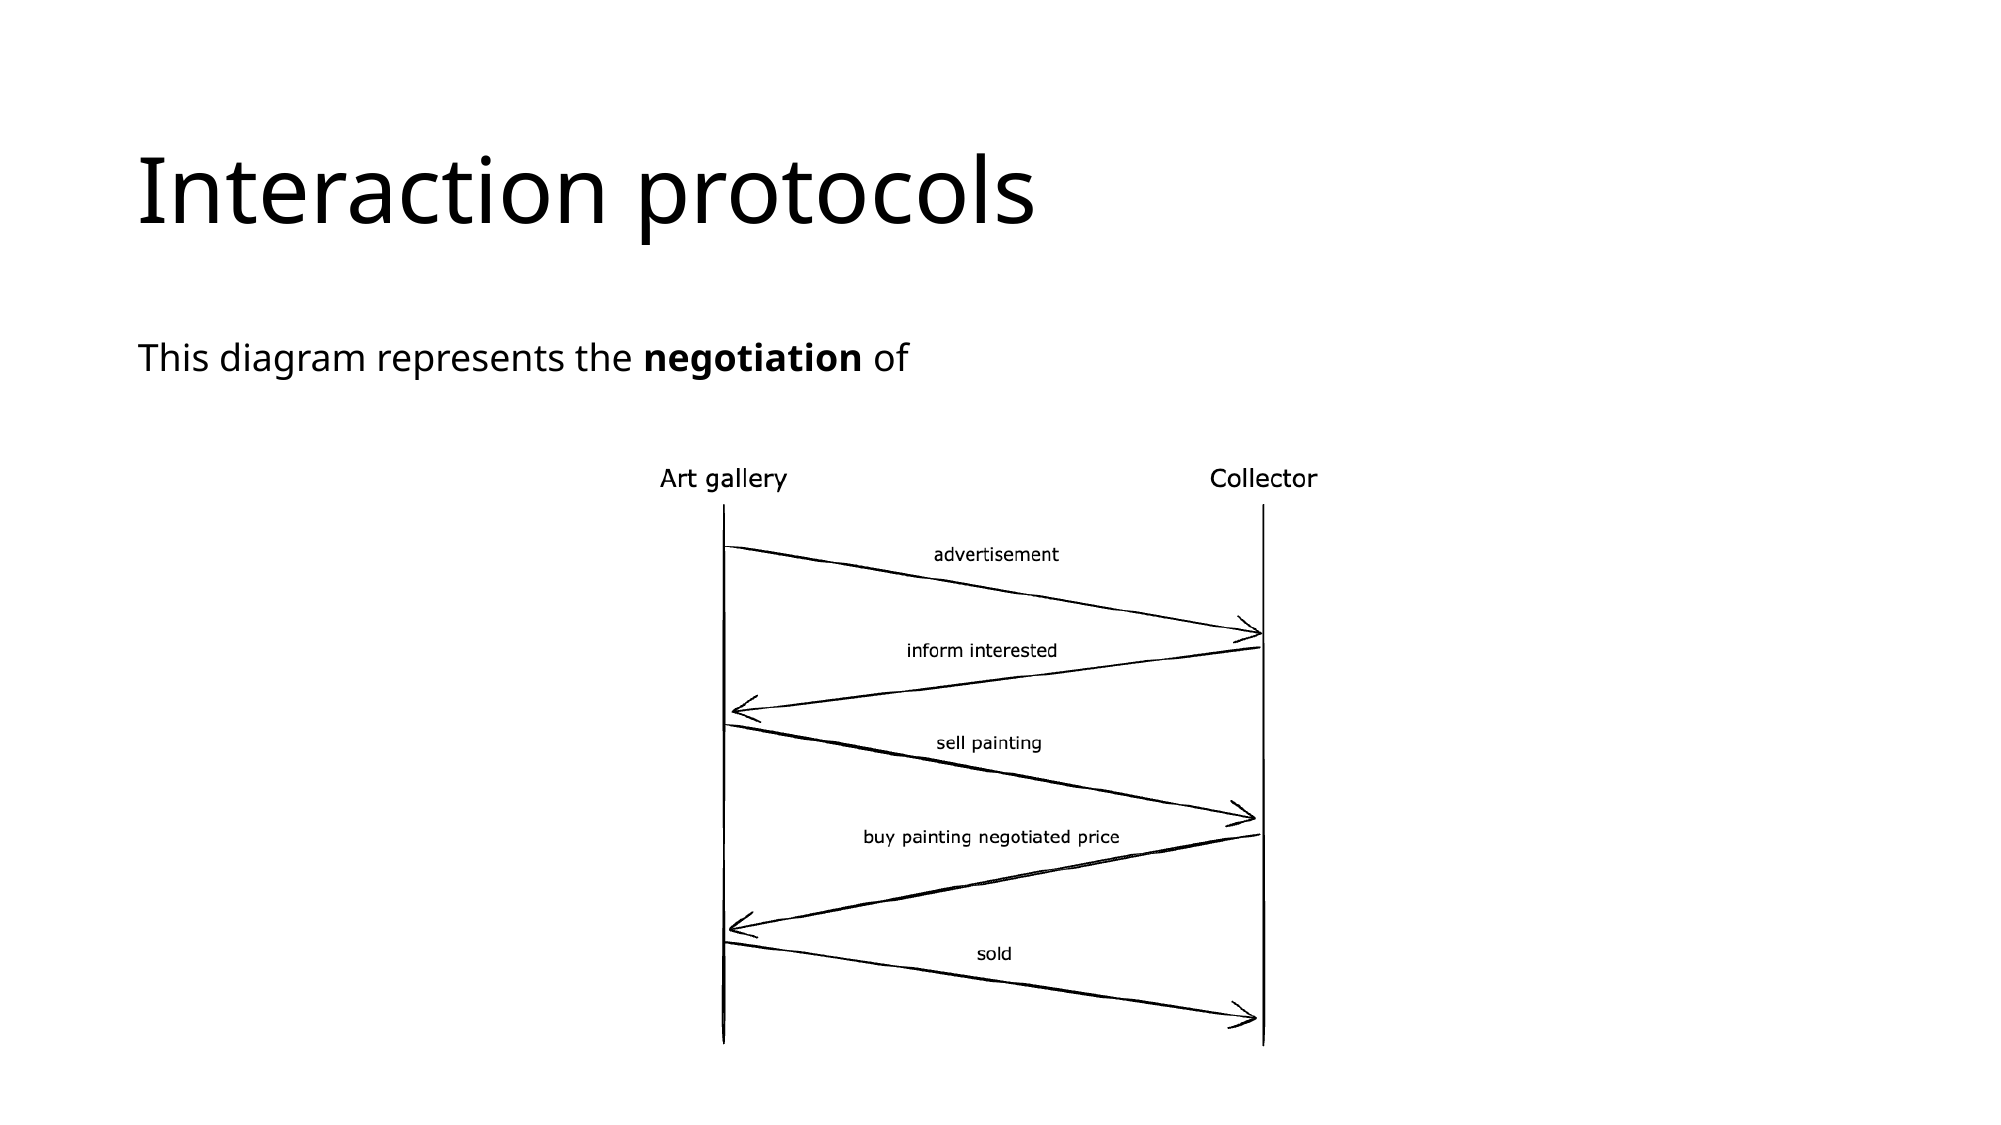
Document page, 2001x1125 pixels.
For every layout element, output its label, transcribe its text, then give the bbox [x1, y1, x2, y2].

picture [618, 433, 1368, 1096]
text_box Interaction protocols [123, 124, 1124, 250]
text_box This diagram represents the negotiation of [123, 303, 1863, 386]
